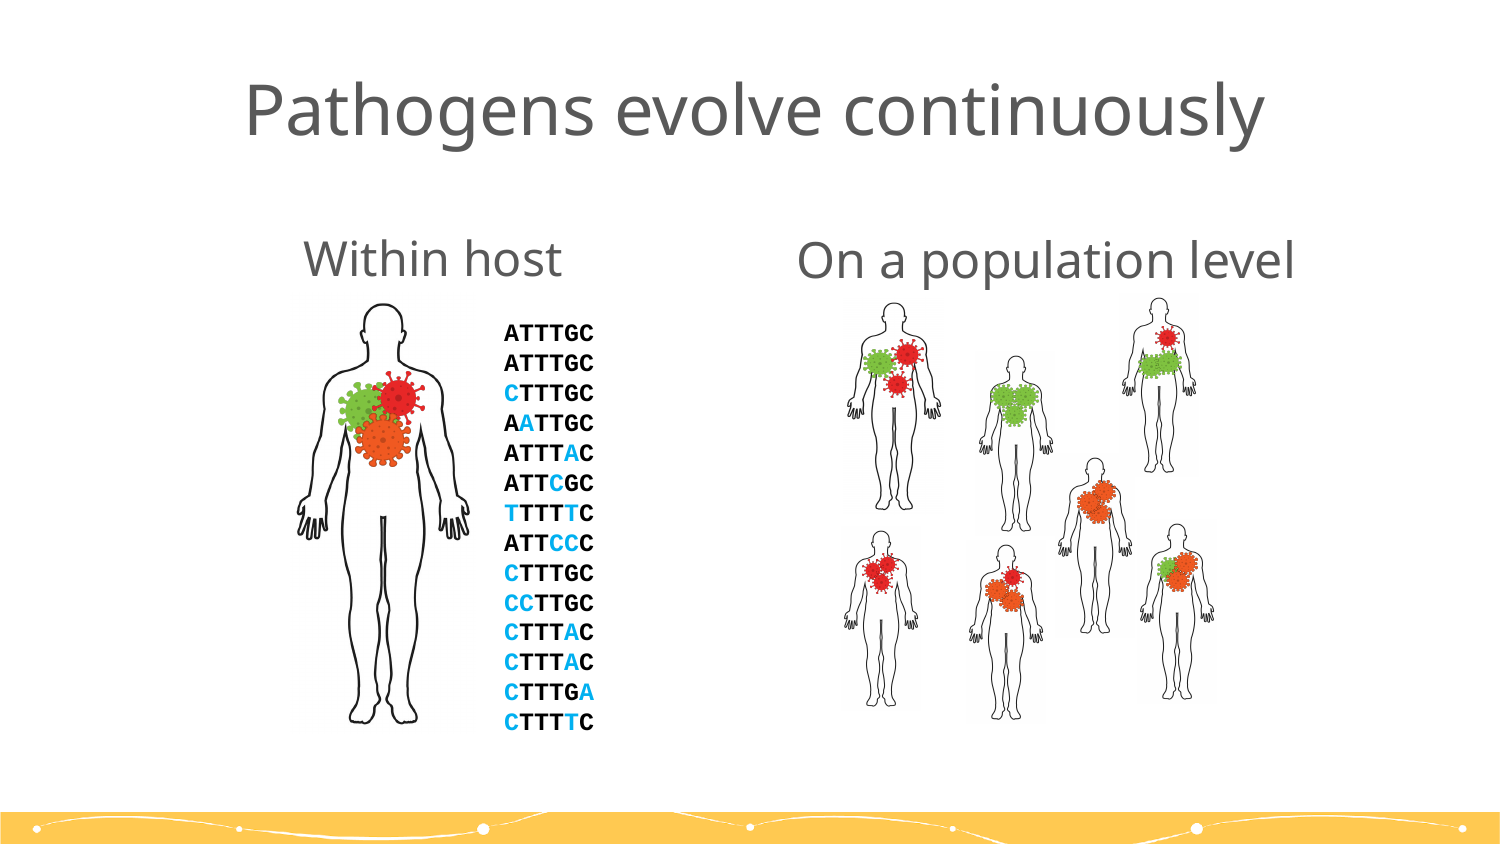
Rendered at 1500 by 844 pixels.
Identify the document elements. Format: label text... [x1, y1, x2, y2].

picture [0, 812, 1500, 844]
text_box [227, 222, 1386, 747]
title Pathogens evolve continuously [112, 48, 1397, 156]
